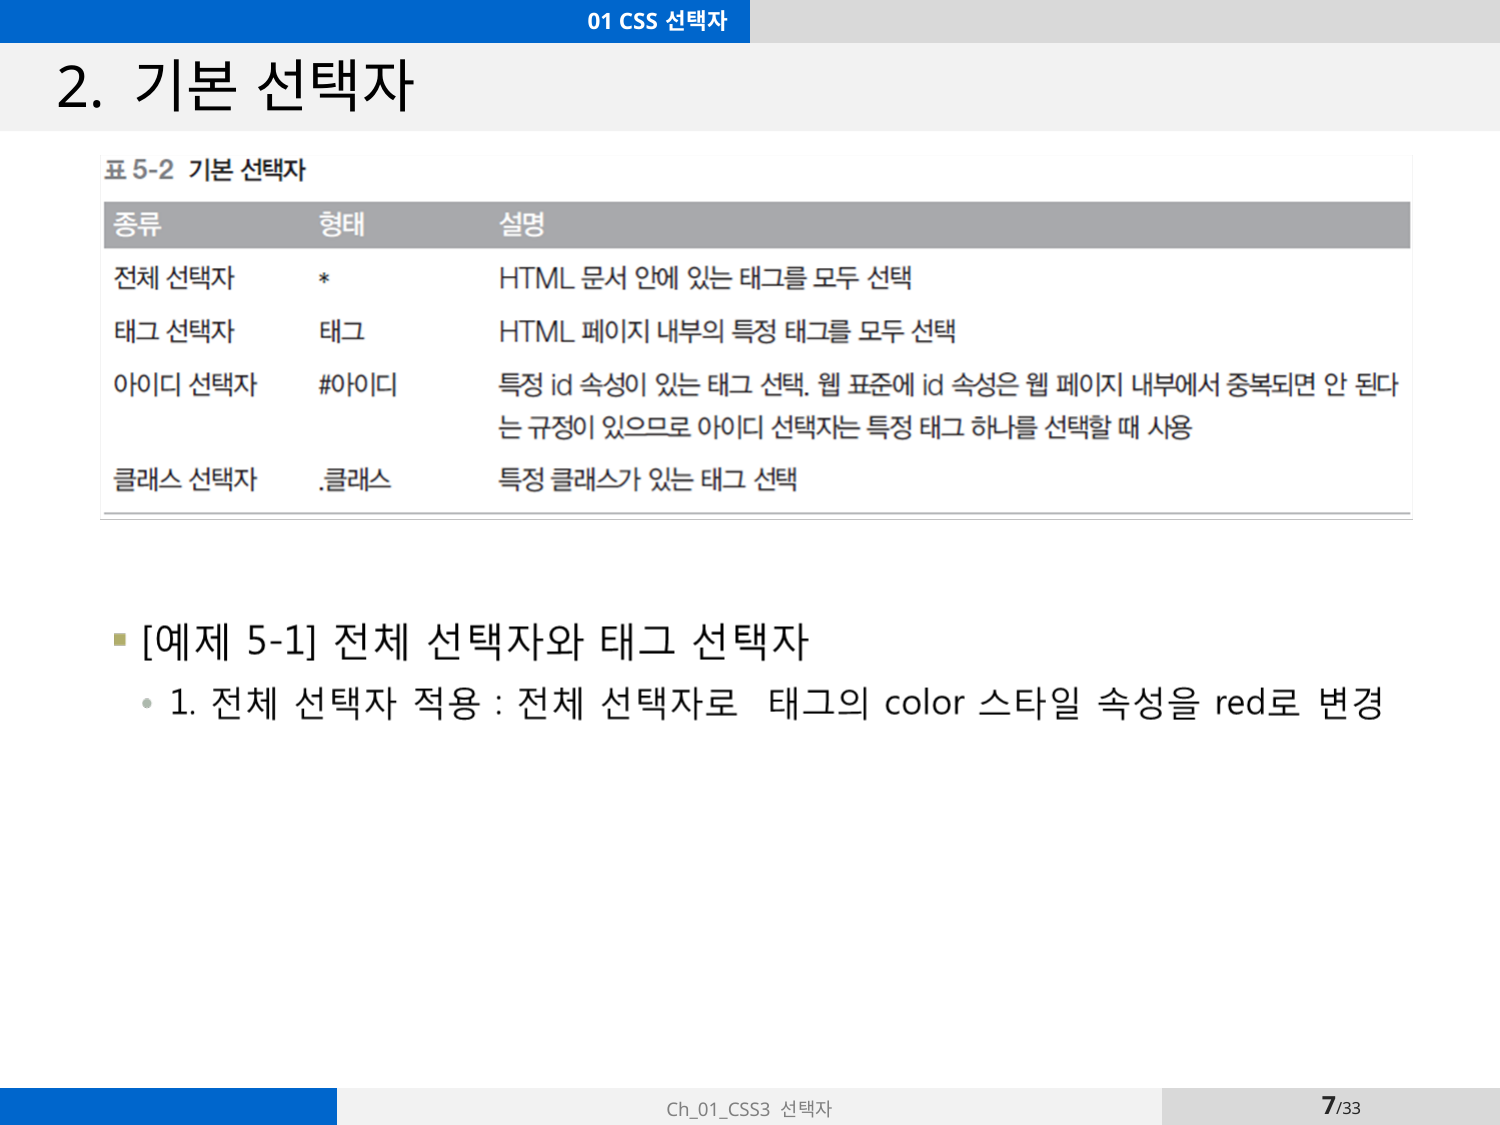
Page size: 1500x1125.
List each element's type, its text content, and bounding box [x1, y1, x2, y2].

picture [37, 144, 1463, 1083]
title 2. 기본 선택자 [41, 42, 1459, 128]
text_box 01 CSS 선택자 [0, 0, 743, 43]
